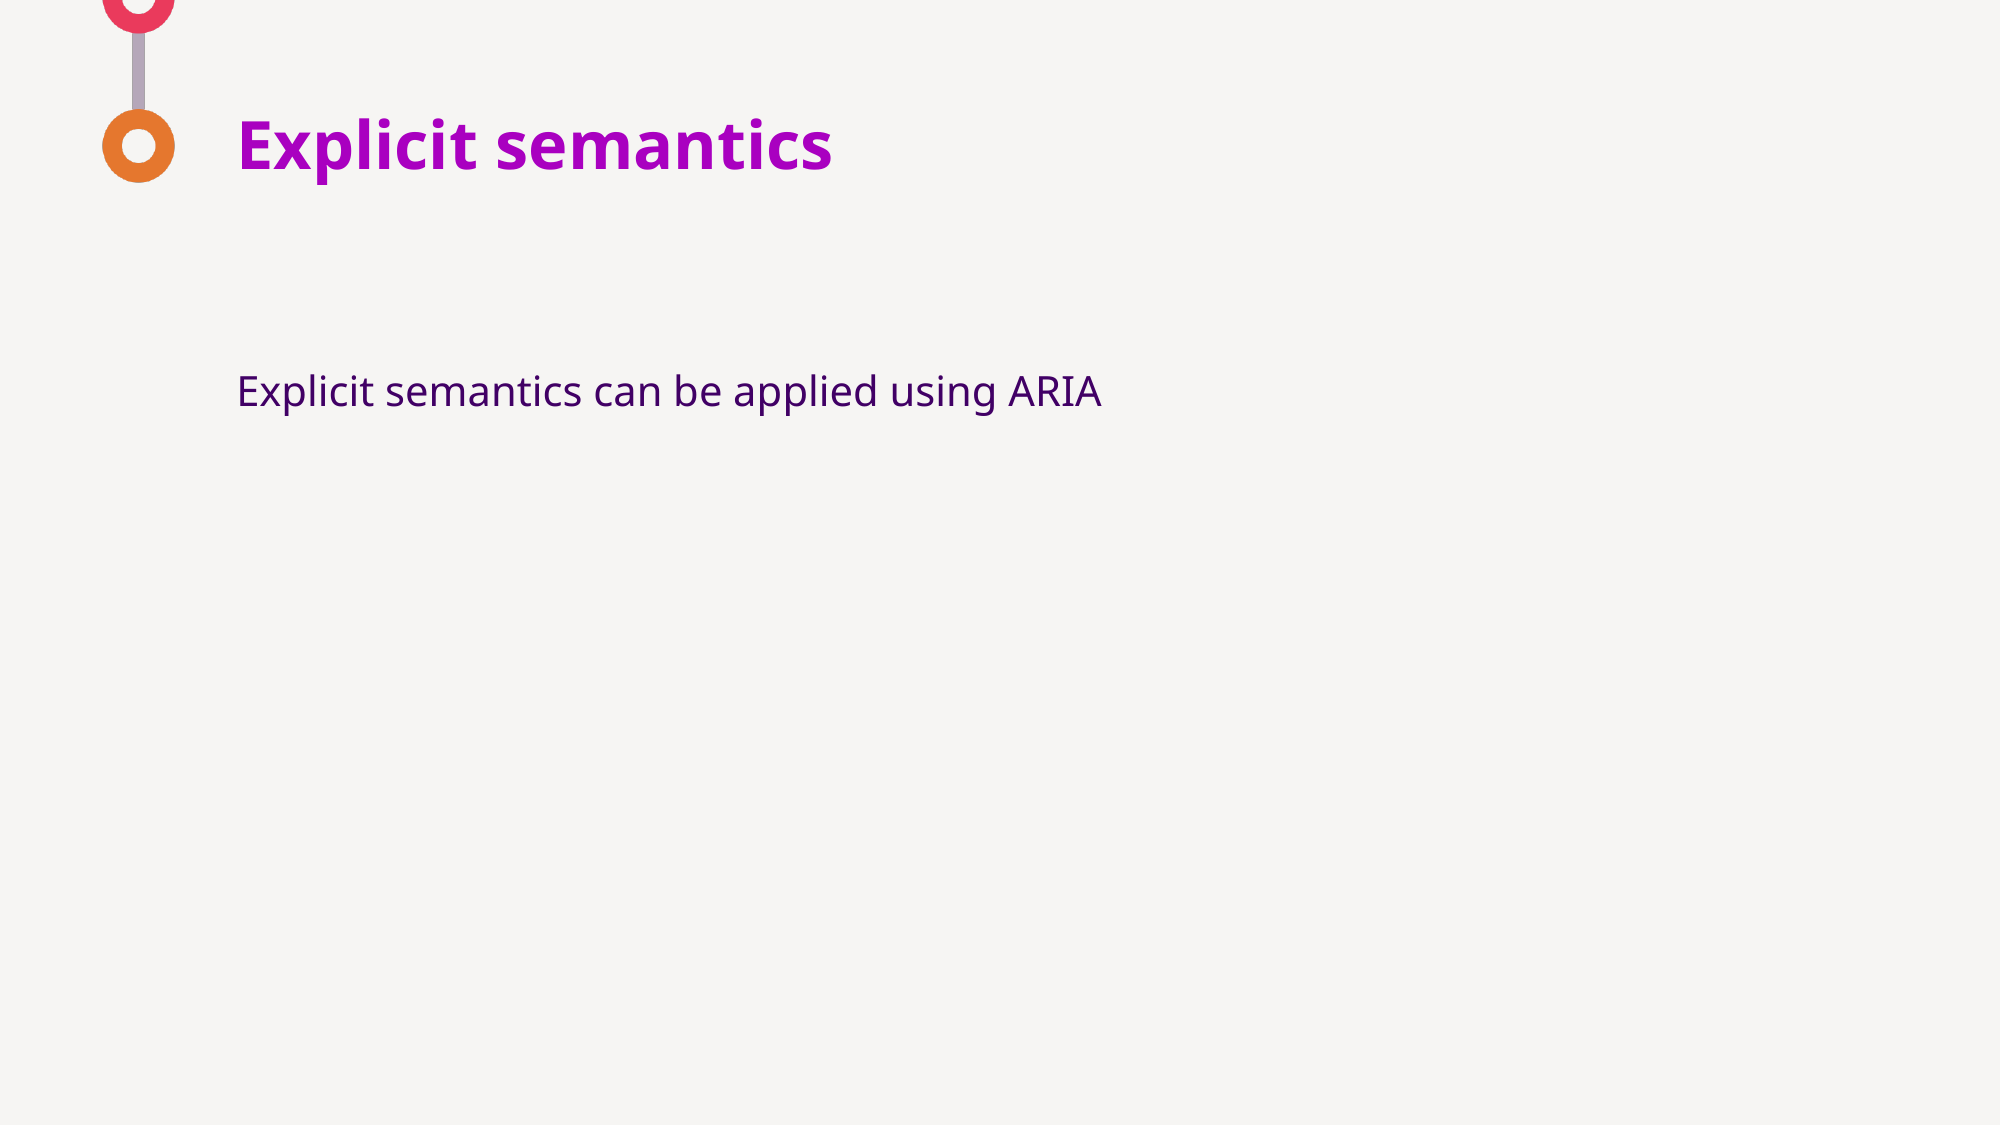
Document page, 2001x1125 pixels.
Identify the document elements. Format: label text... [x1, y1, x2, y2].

title Explicit semantics [236, 111, 1388, 278]
picture [100, 0, 179, 192]
list Explicit semantics can be applied using ARIA [236, 359, 1387, 1014]
